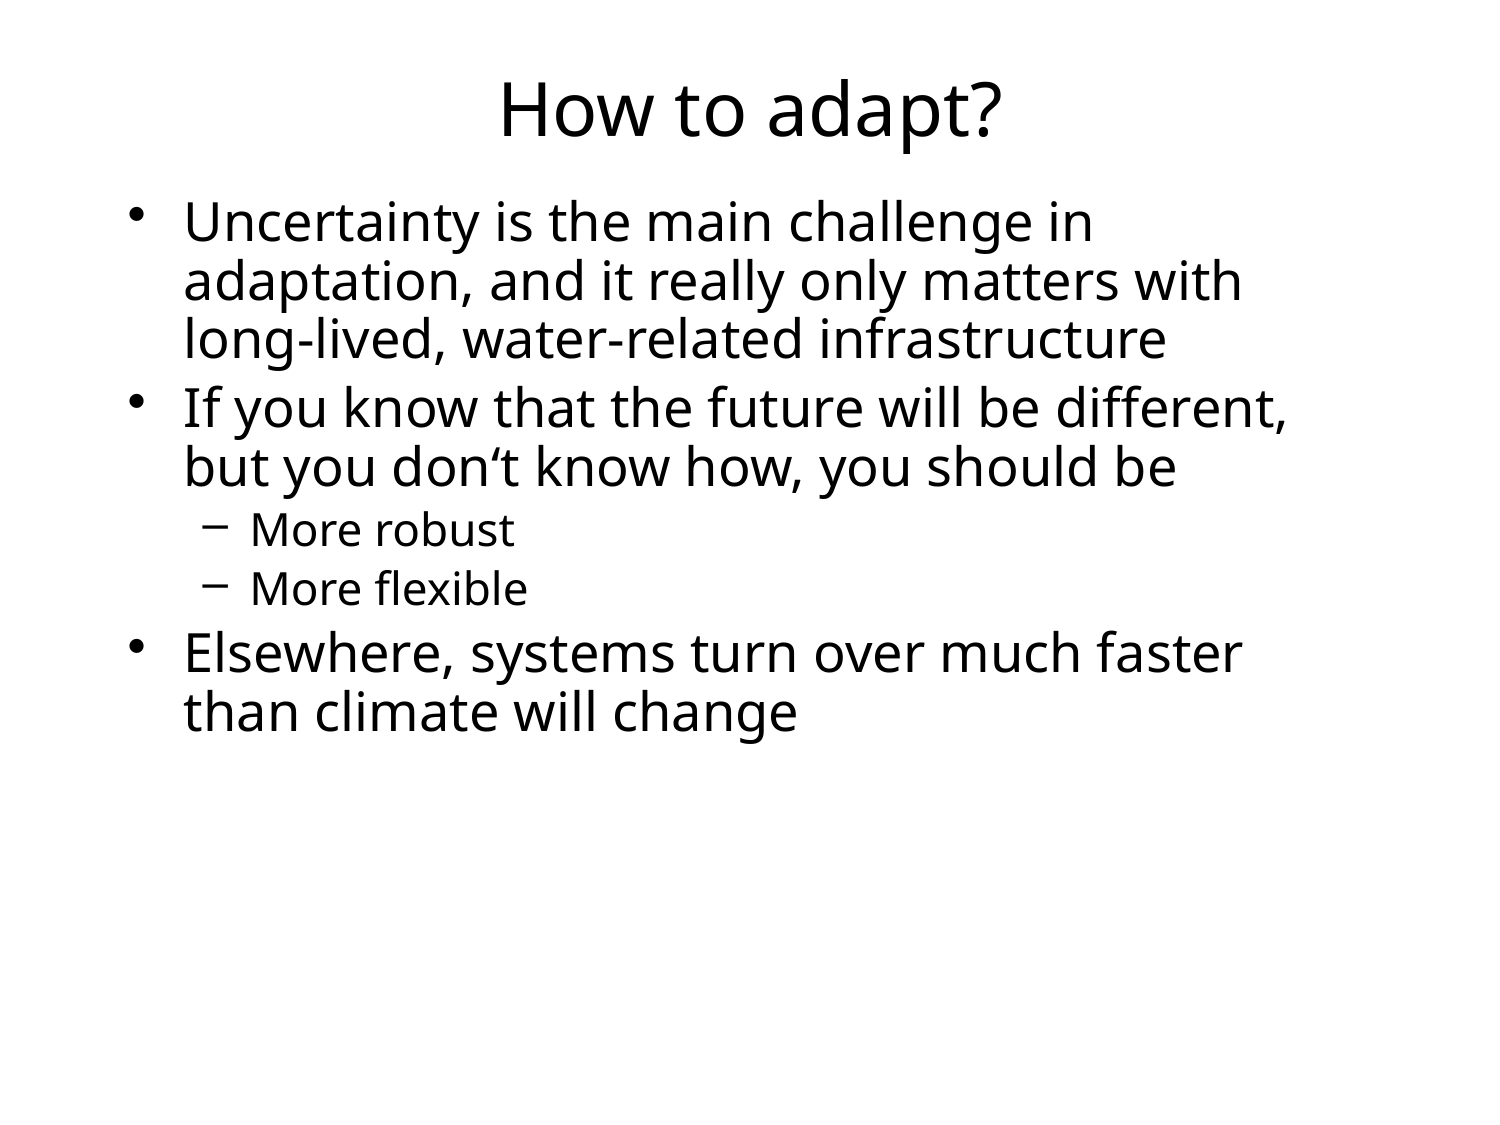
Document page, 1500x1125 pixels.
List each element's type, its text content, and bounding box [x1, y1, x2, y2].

title How to adapt? [112, 12, 1388, 187]
list Uncertainty is the main challenge in adaptation, and it really only matters with long-lived, water-related infrastructure If you know that the future will be different, but you don‘t know how, you should be More robust More flexible Elsewhere, systems turn over much faster than climate will change [112, 187, 1388, 938]
